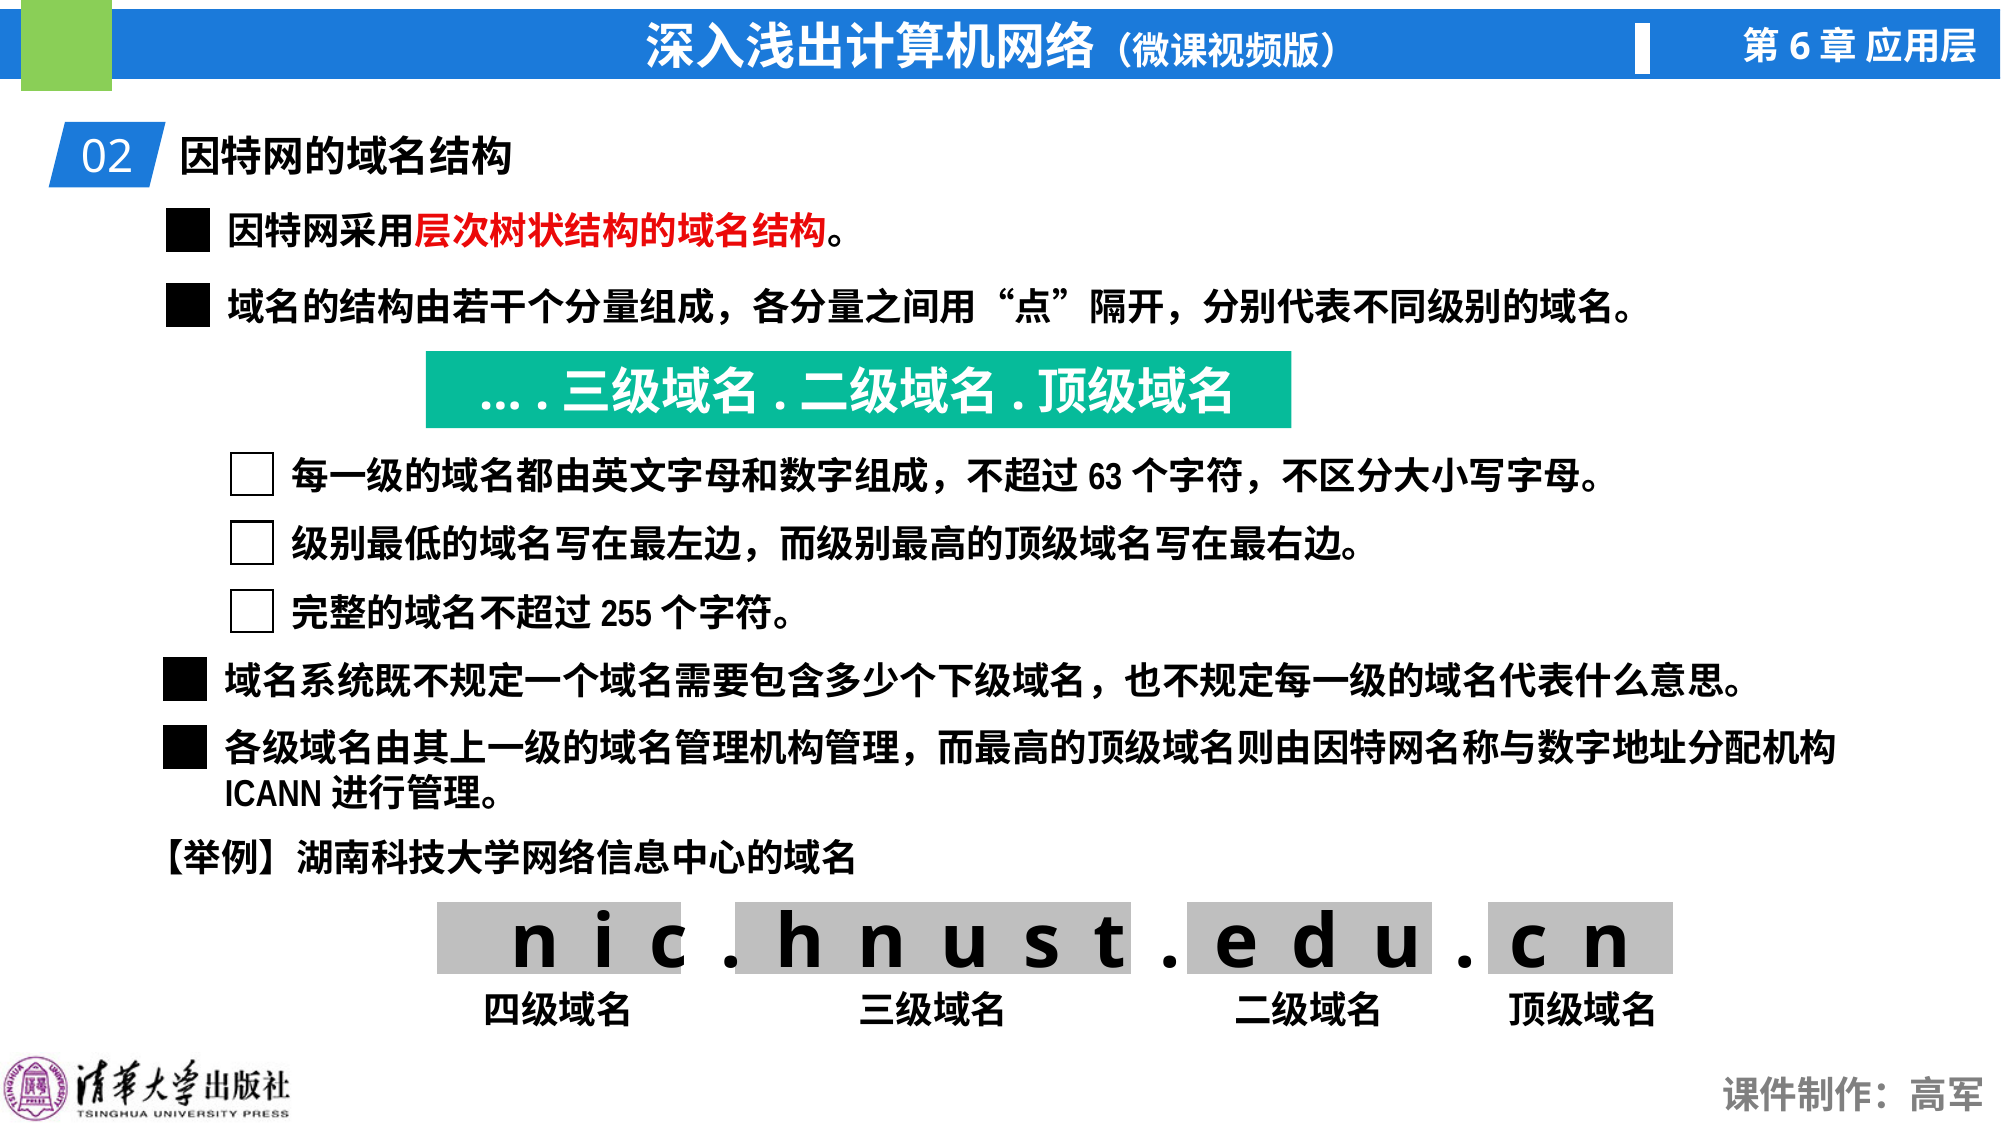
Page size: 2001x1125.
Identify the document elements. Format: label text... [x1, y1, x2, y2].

text_box [230, 520, 274, 565]
text_box 二级域名 [1214, 991, 1405, 1039]
text_box 完整的域名不超过255个字符。 [276, 576, 1950, 646]
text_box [49, 122, 1066, 189]
text_box 四级域名 [463, 991, 654, 1039]
text_box 因特网采用层次树状结构的域名结构。 [212, 195, 1950, 264]
text_box [230, 589, 274, 633]
text_box [163, 657, 207, 701]
text_box 顶级域名 [1488, 991, 1679, 1039]
text_box 三级域名 [838, 991, 1029, 1039]
text_box … .三级域名.二级域名.顶级域名 [425, 350, 1292, 429]
text_box [163, 725, 207, 769]
text_box [230, 452, 274, 496]
picture [0, 1052, 310, 1125]
text_box 每一级的域名都由英文字母和数字组成，不超过63个字符，不区分大小写字母。 [276, 439, 1950, 508]
text_box 域名系统既不规定一个域名需要包含多少个下级域名，也不规定每一级的域名代表什么意思。 [209, 644, 1948, 712]
text_box 级别最低的域名写在最左边，而级别最高的顶级域名写在最右边。 [276, 508, 1950, 576]
text_box [166, 208, 210, 252]
text_box 域名的结构由若干个分量组成，各分量之间用“点”隔开，分别代表不同级别的域名。 [212, 271, 1950, 340]
text_box [166, 283, 210, 327]
text_box 各级域名由其上一级的域名管理机构管理，而最高的顶级域名则由因特网名称与数字地址分配机构ICANN进行管理。 [209, 712, 1948, 826]
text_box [131, 826, 1748, 991]
